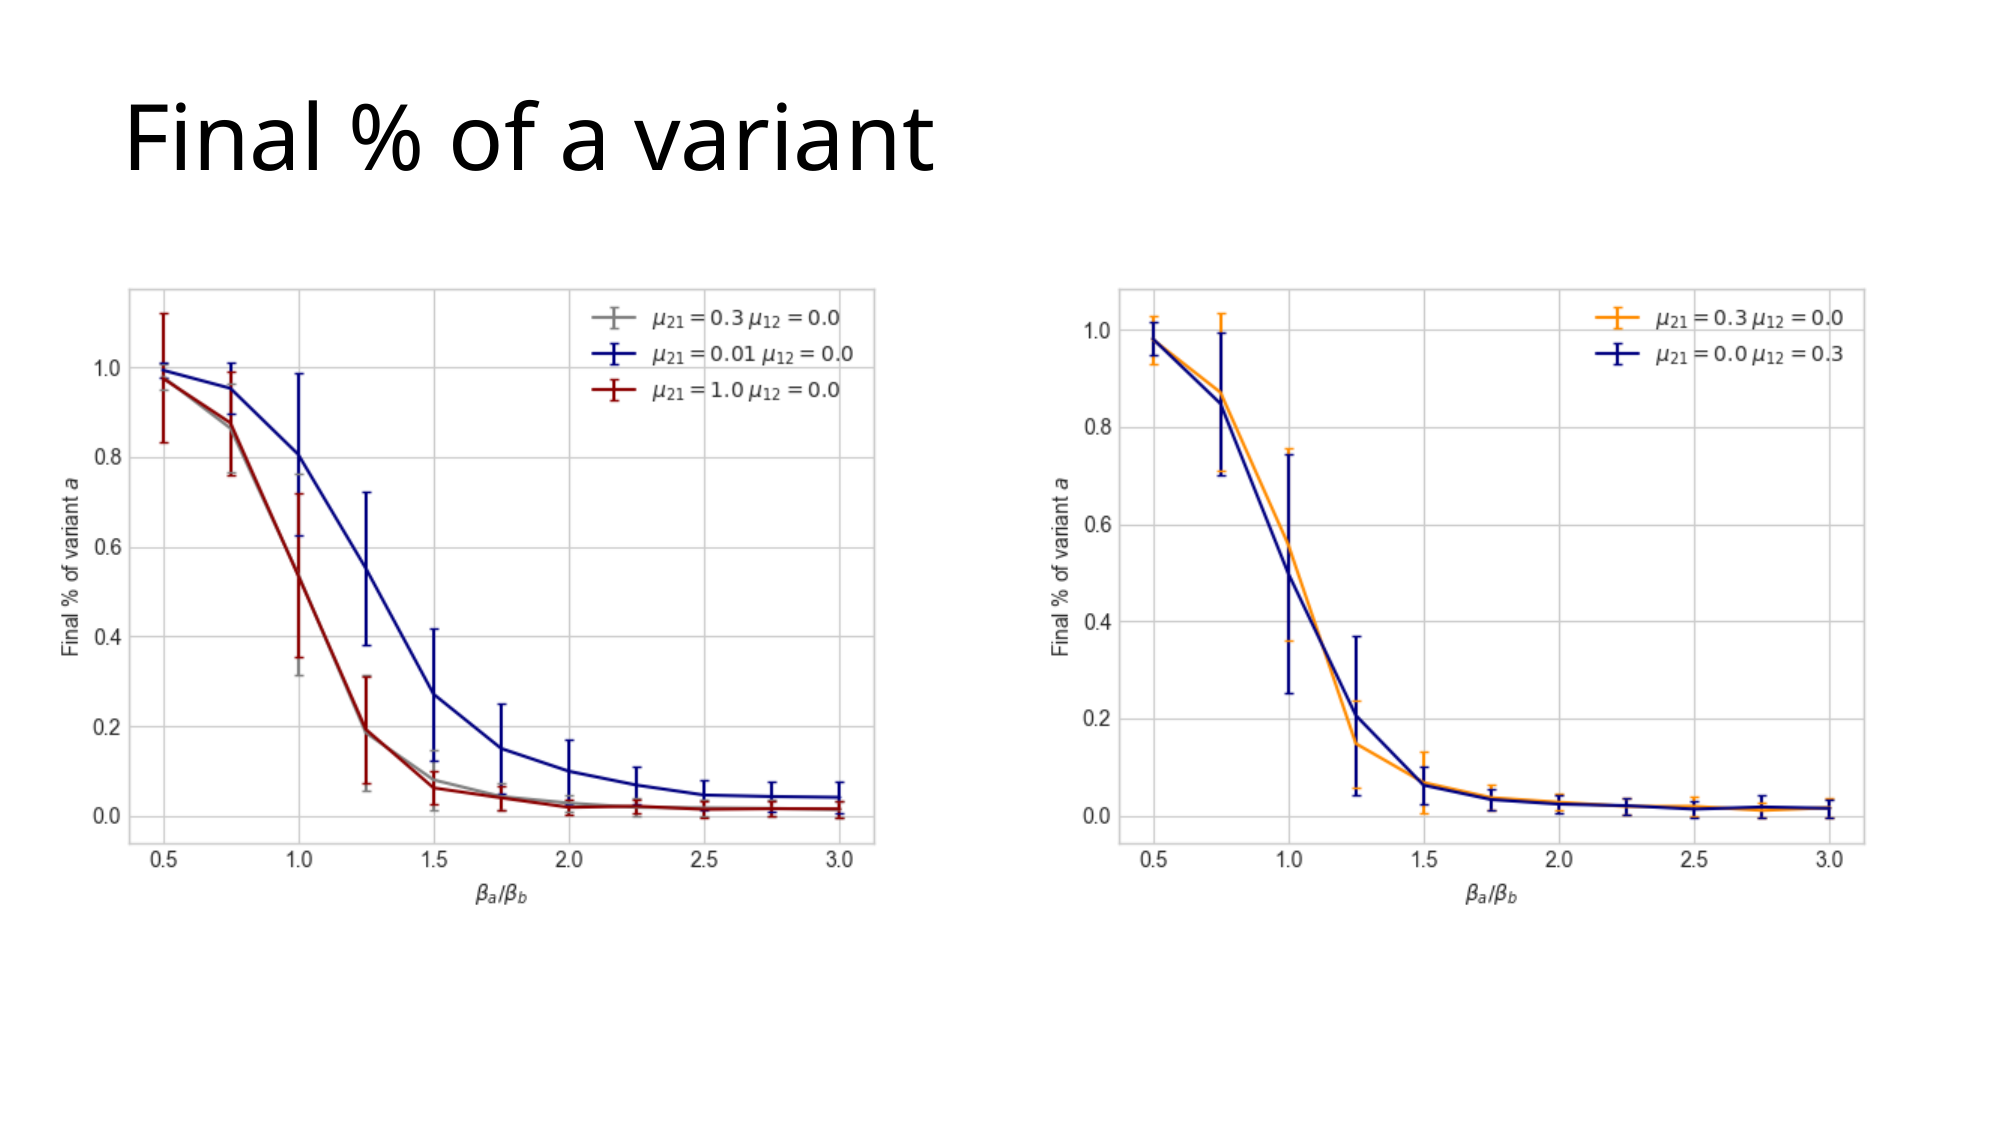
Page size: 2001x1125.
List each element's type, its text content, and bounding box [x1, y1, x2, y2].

title Final % of a variant [107, 32, 1833, 250]
picture [999, 202, 1960, 923]
picture [9, 202, 970, 923]
